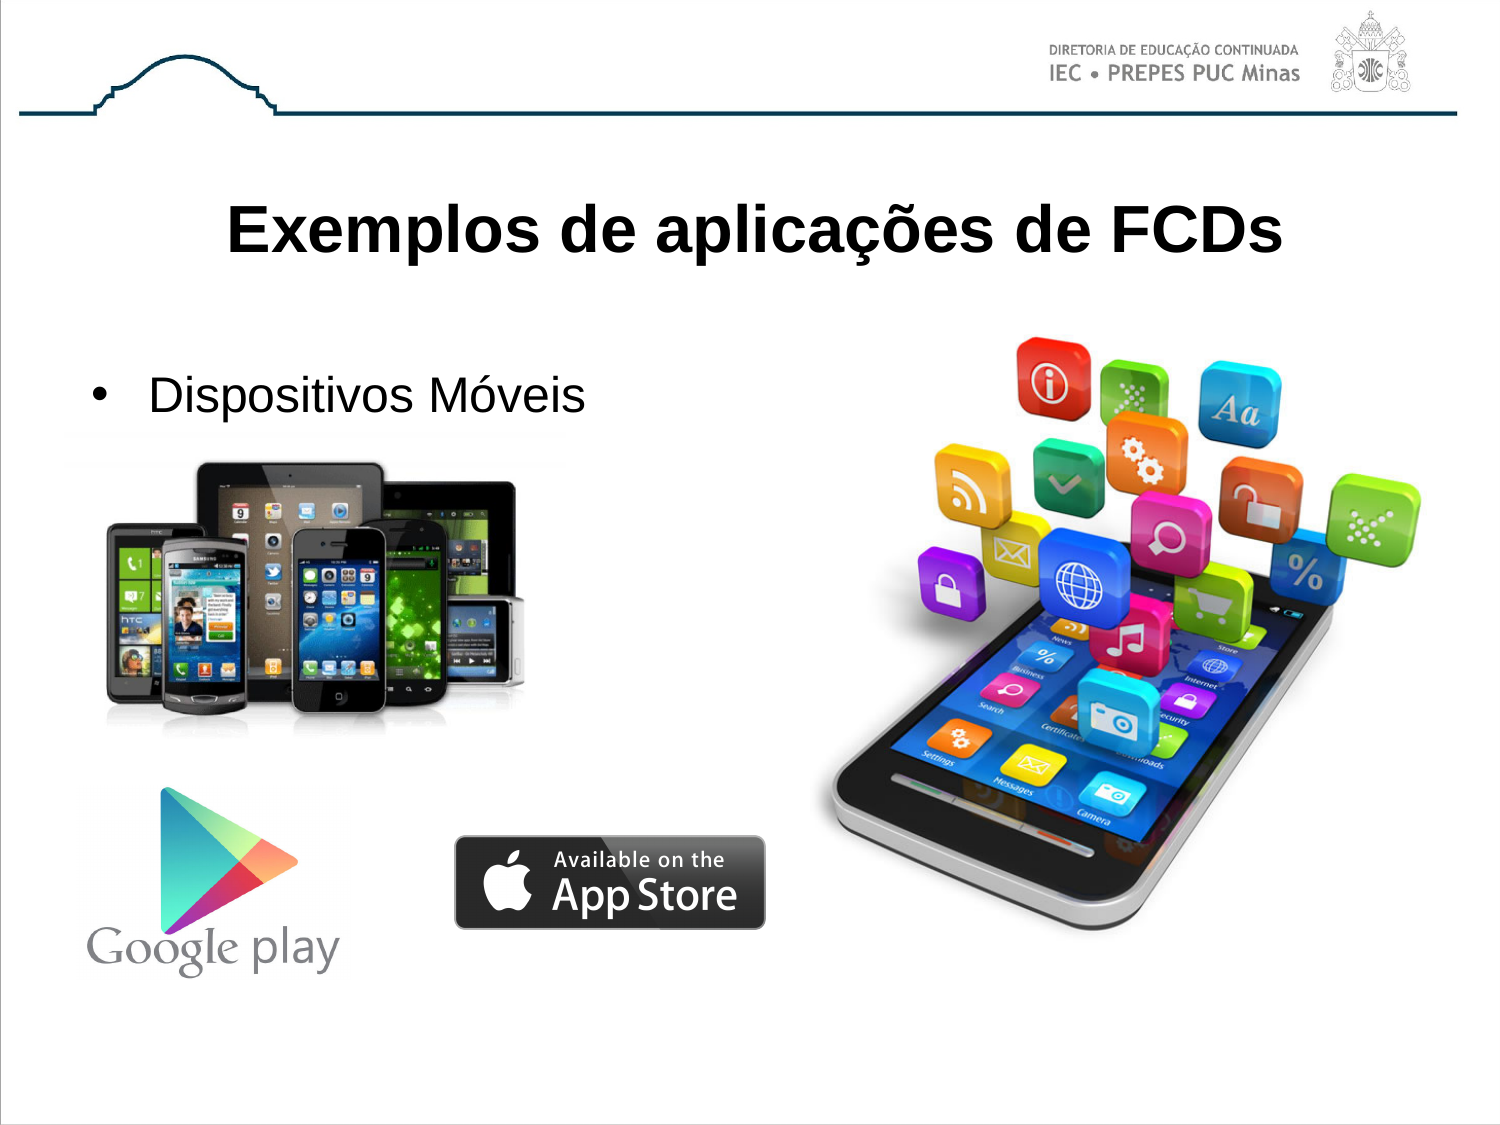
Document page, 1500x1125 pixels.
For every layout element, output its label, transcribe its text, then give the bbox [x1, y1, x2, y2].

list Dispositivos Móveis [76, 361, 1427, 1000]
title Exemplos de aplicações de FCDs [64, 148, 1447, 303]
picture [0, 0, 1500, 1125]
